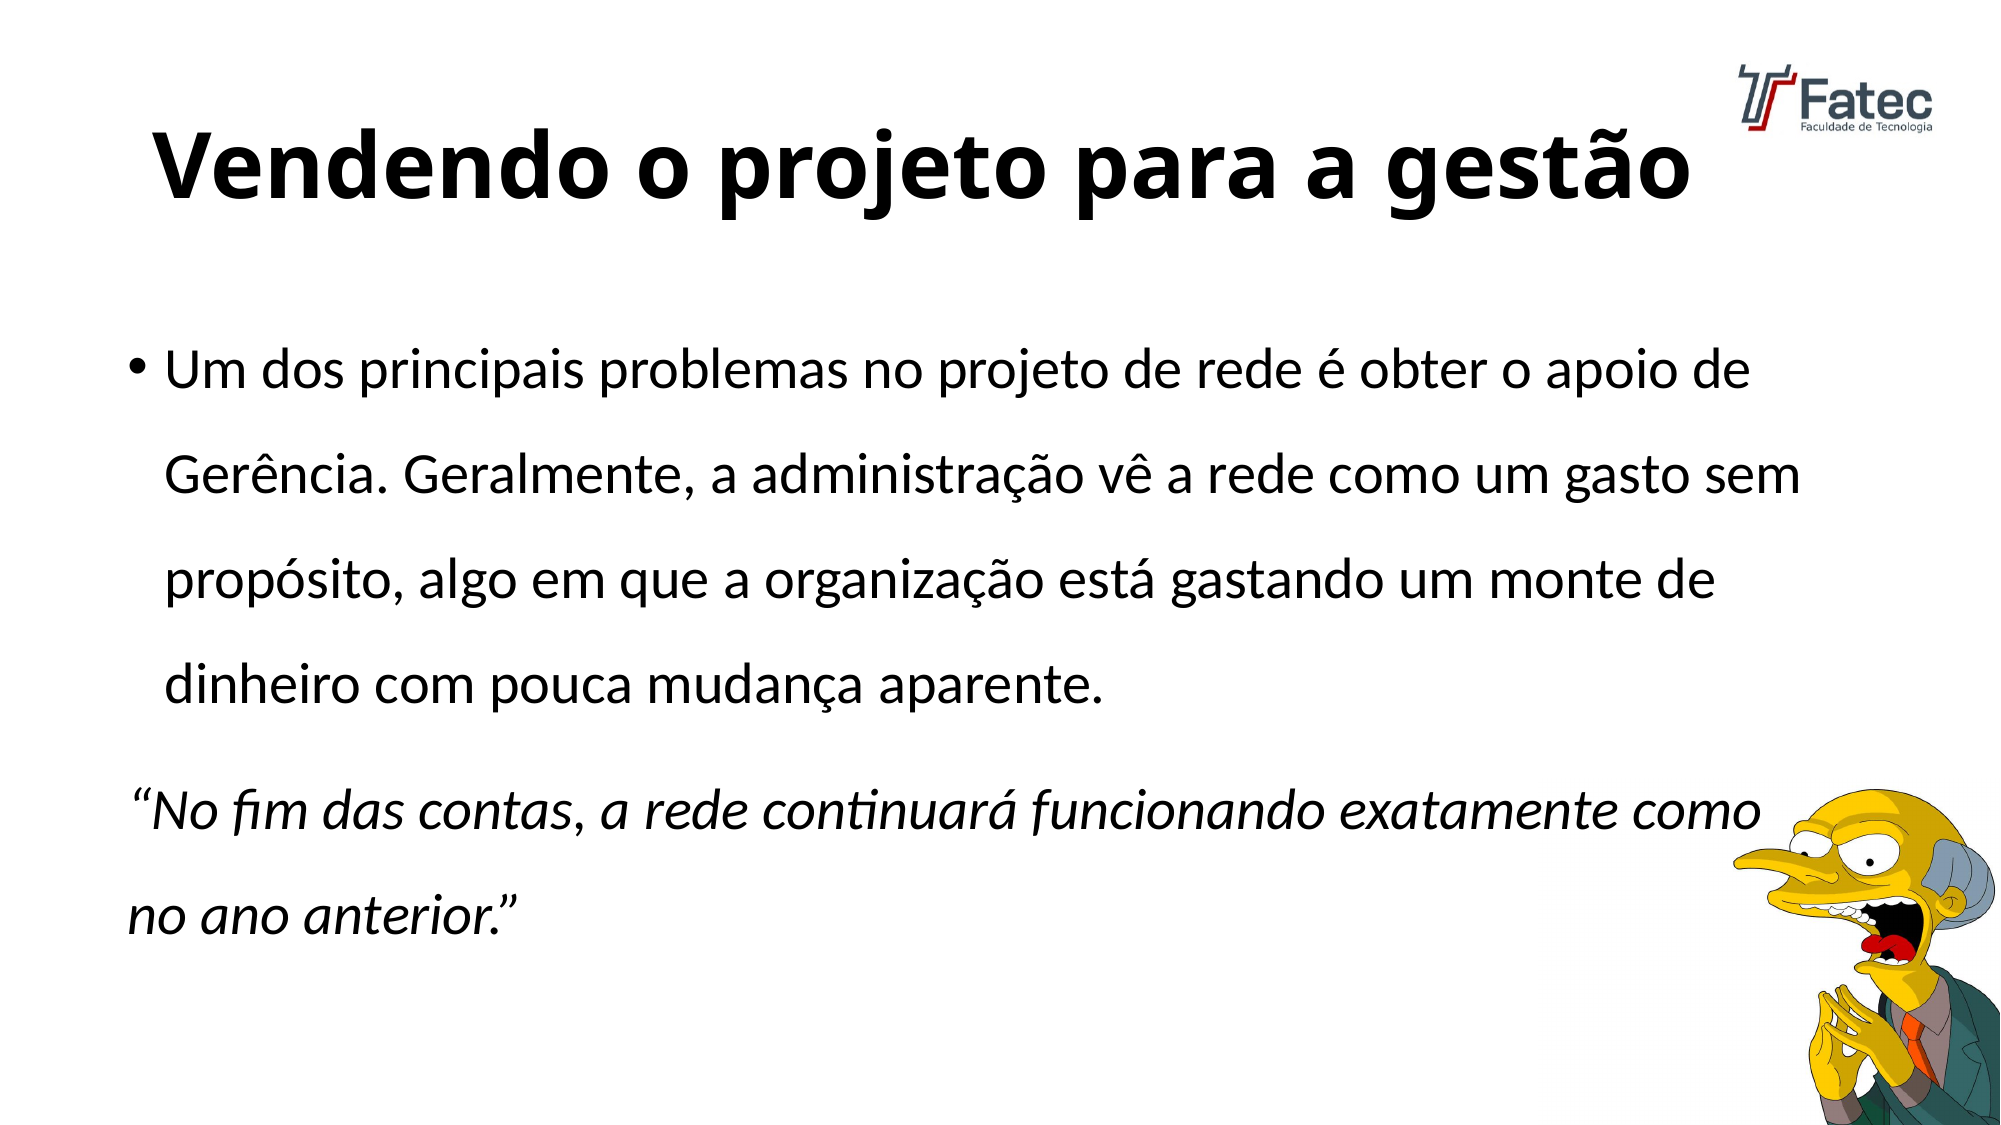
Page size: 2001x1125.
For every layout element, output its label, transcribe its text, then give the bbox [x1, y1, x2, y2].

picture [1538, 778, 2000, 1125]
picture [1696, 49, 1978, 152]
list Um dos principais problemas no projeto de rede é obter o apoio de Gerência. Geralmente, a administração vê a rede como um gasto sem propósito, algo em que a organização está gastando um monte de dinheiro com pouca mudança aparente. “No fim das contas, a rede continuará funcionando exatamente como no ano anterior.” [112, 287, 1838, 1002]
title Vendendo o projeto para a gestão [137, 59, 1863, 278]
